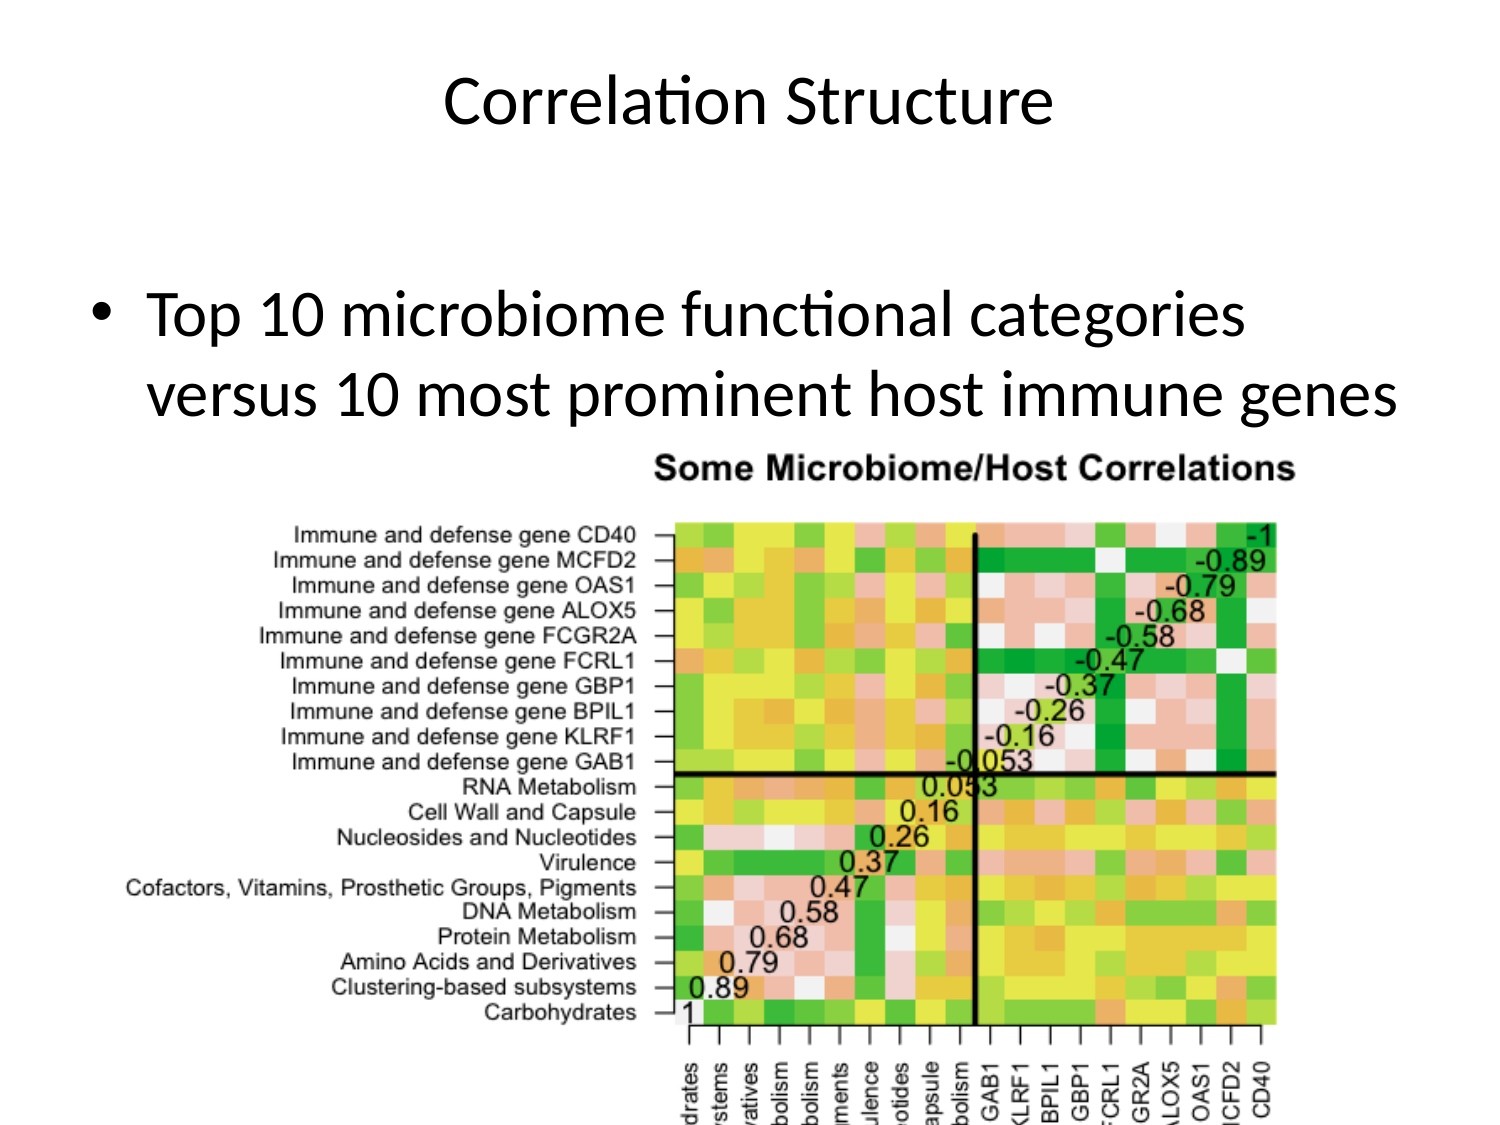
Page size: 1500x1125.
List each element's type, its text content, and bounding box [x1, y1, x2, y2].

picture [119, 442, 1304, 1125]
list Top 10 microbiome functional categories versus 10 most prominent host immune genes [75, 262, 1425, 1005]
title Correlation Structure [75, 45, 1425, 233]
